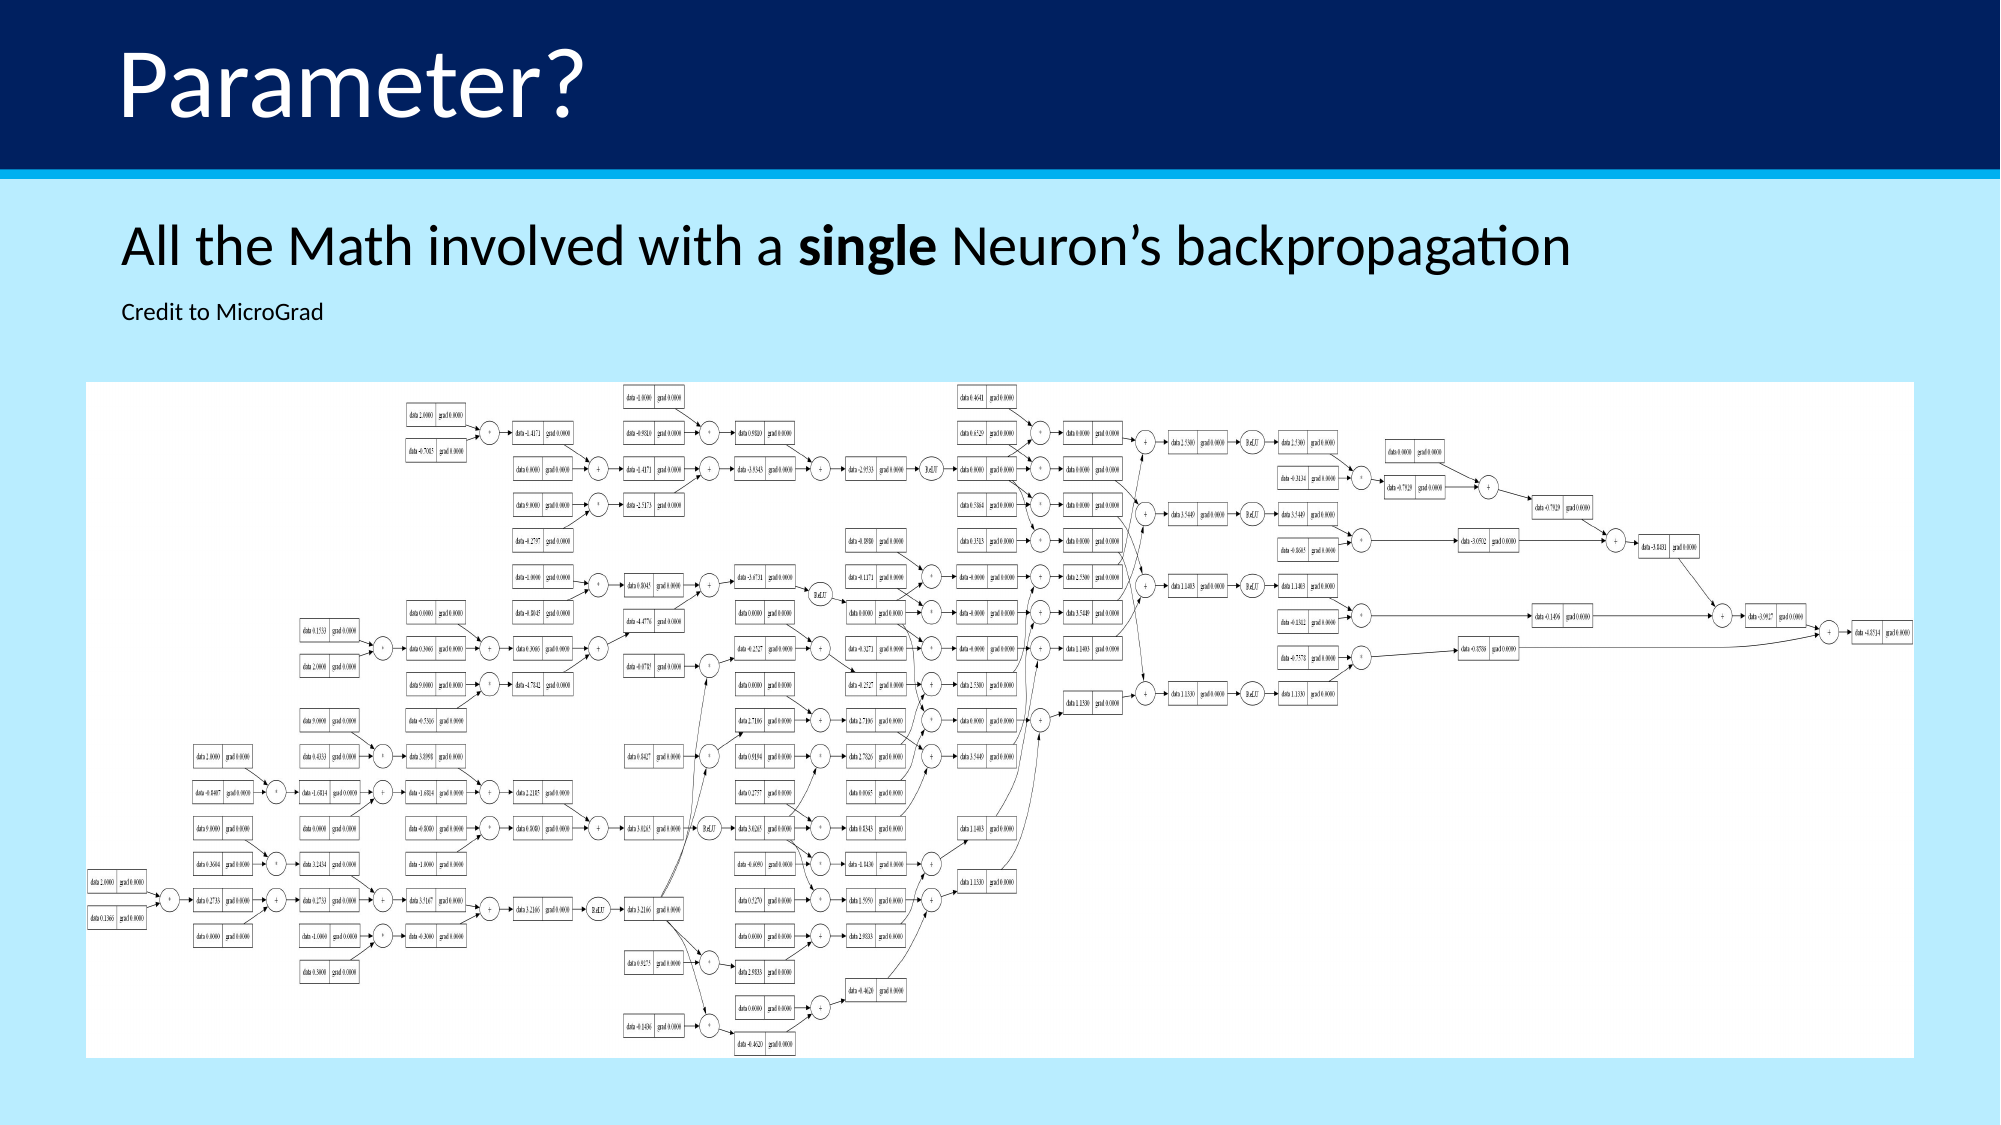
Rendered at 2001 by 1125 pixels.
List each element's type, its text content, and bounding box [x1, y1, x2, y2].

list All the Math involved with a single Neuron’s backpropagation Credit to MicroGrad [87, 207, 1913, 381]
picture [85, 382, 1915, 1058]
title Parameter? [102, 0, 1828, 170]
